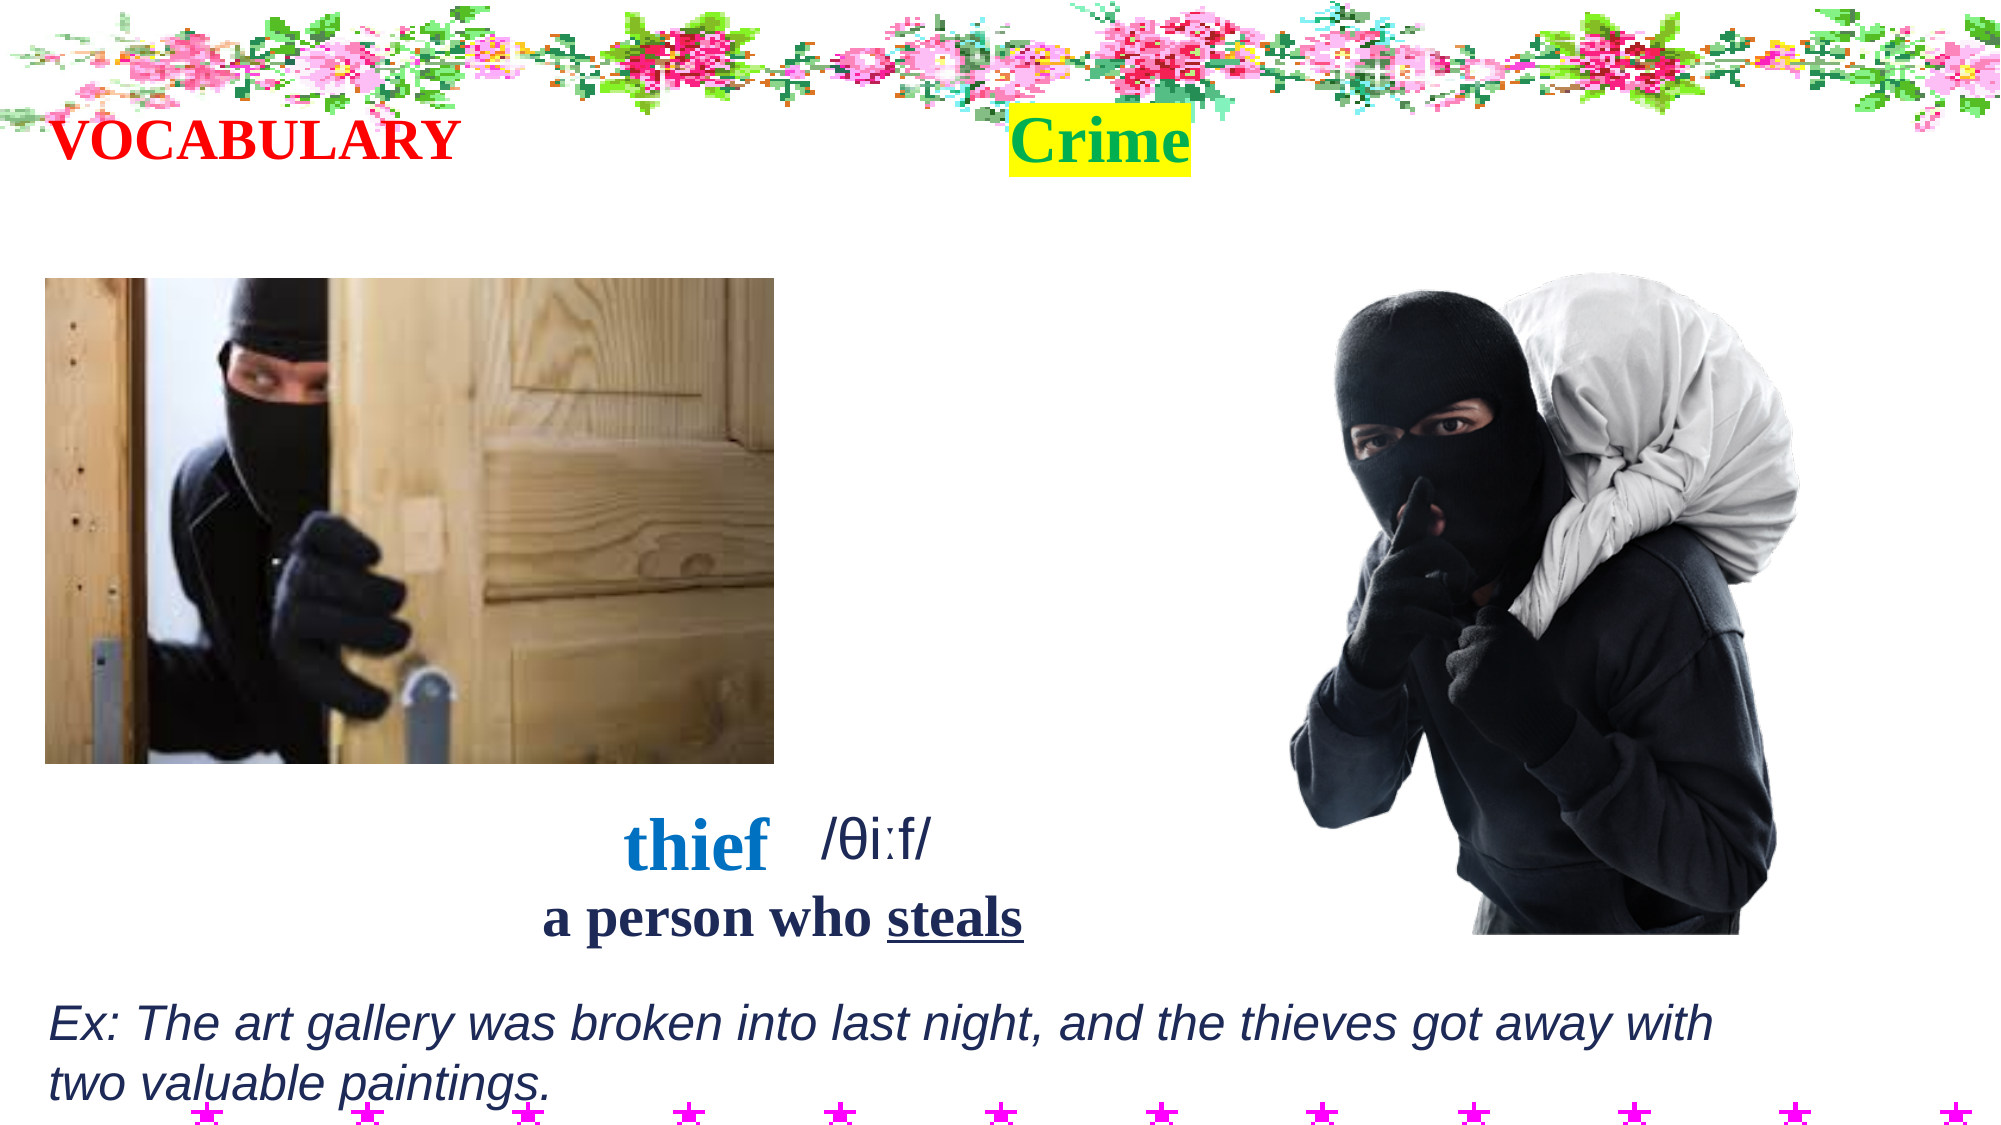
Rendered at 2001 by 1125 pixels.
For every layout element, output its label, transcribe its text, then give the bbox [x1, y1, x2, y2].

text_box Crime [504, 88, 1696, 184]
text_box VOCABULARY [33, 93, 536, 179]
text_box thief [445, 788, 948, 894]
picture [0, 1, 2000, 135]
text_box a person who steals [527, 871, 1240, 956]
text_box Ex: The art gallery was broken into last night, and the thieves got away with two valuable paintings. [33, 983, 1894, 1118]
picture [1250, 235, 1859, 935]
picture [45, 278, 774, 764]
picture [26, 1066, 2000, 1125]
text_box /θiːf/ [773, 793, 1111, 879]
